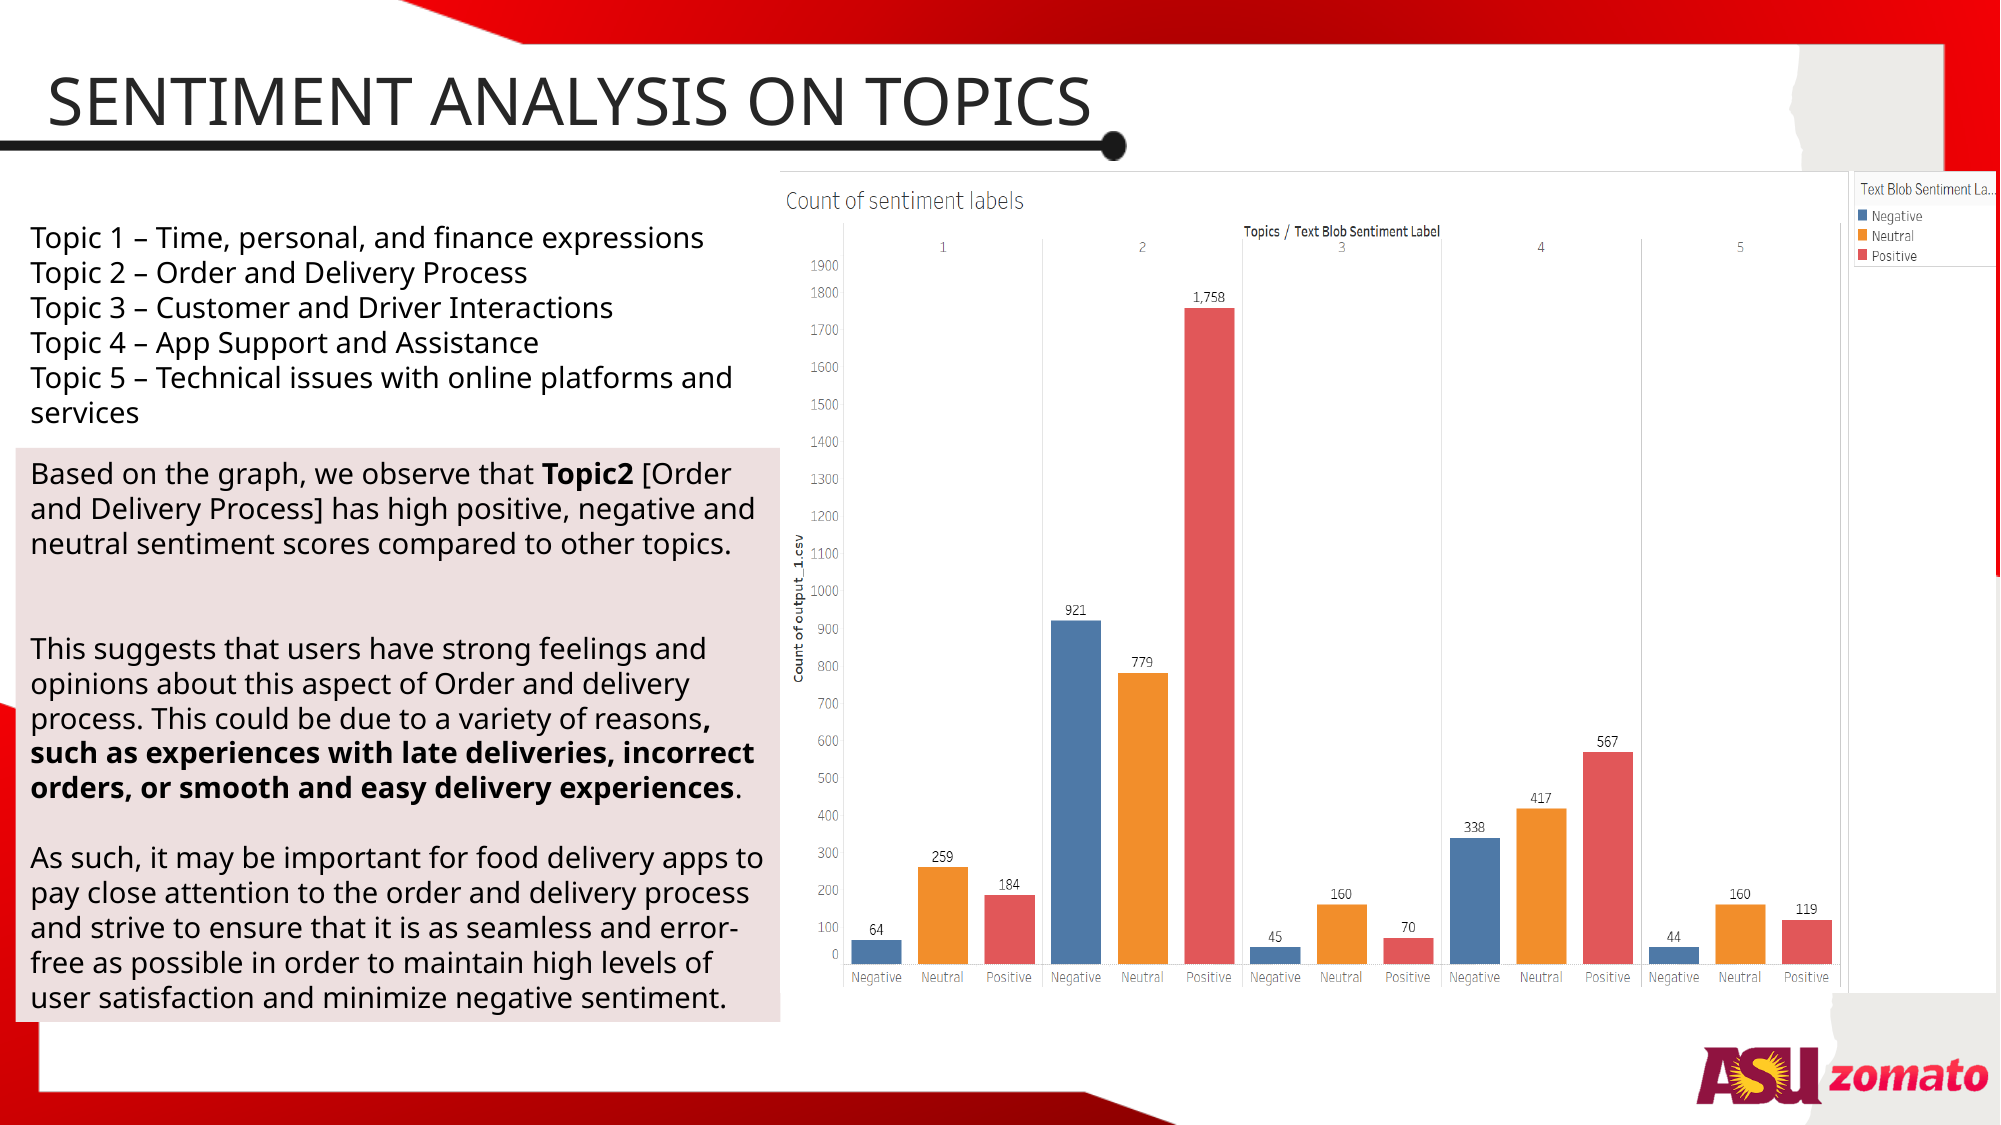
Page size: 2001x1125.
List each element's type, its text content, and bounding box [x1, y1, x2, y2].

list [397, 0, 2000, 577]
picture [0, 171, 2000, 1125]
picture [0, 131, 1127, 161]
text_box Sentiment analysis on topics [33, 43, 397, 131]
text_box Based on the graph, we observe that Topic2 [Order and Delivery Process] has high positive, negative and neutral sentiment scores compared to other topics. This suggests that users have strong feelings and opinions about this aspect of Order and delivery process. This could be due to a variety of reasons, such as experiences with late deliveries, incorrect orders, or smooth and easy delivery experiences. As such, it may be important for food delivery apps to pay close attention to the order and delivery process and strive to ensure that it is as seamless and error-free as possible in order to maintain high levels of user satisfaction and minimize negative sentiment. [15, 447, 780, 702]
text_box Topic 1 – Time, personal, and finance expressions Topic 2 – Order and Delivery Process Topic 3 – Customer and Driver Interactions Topic 4 – App Support and Assistance Topic 5 – Technical issues with online platforms and services [15, 212, 397, 437]
